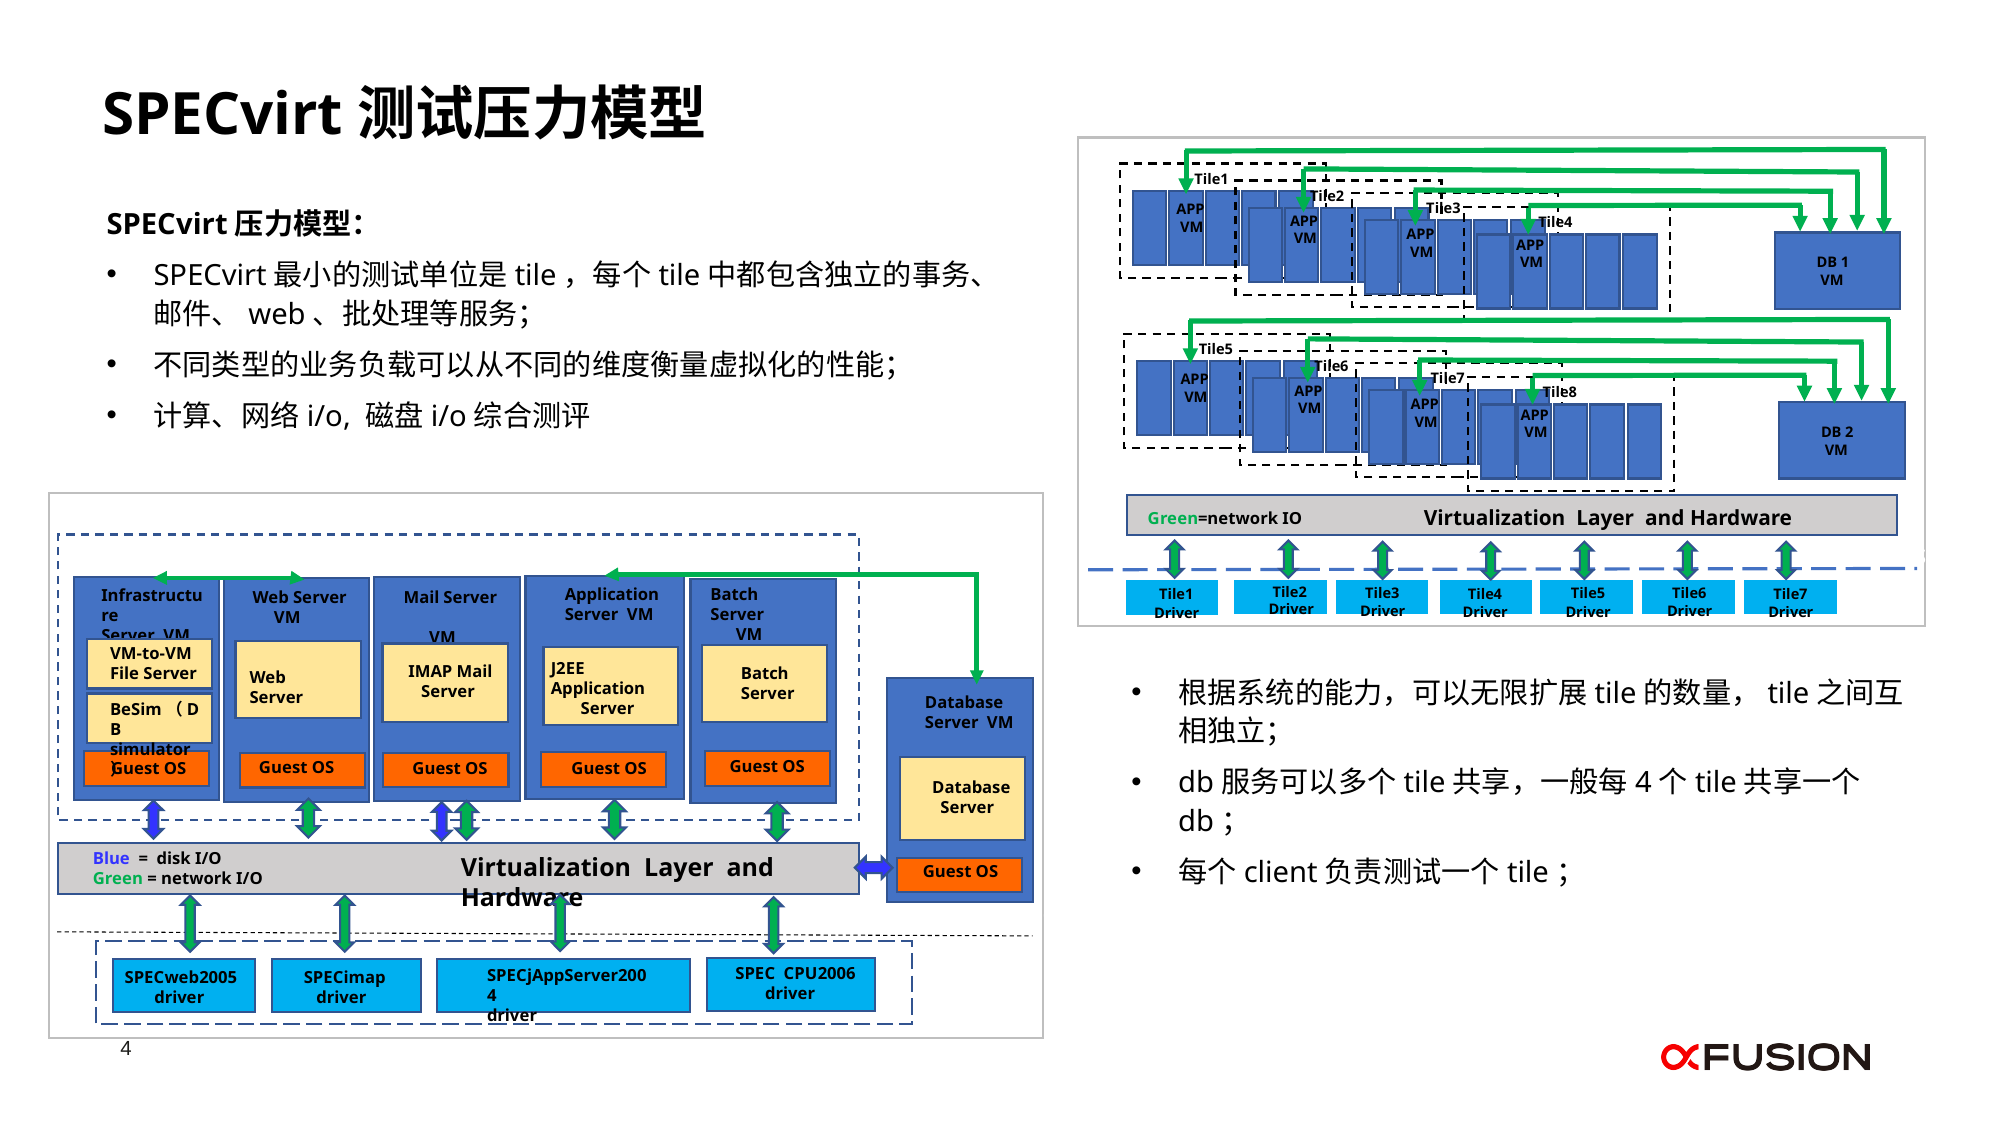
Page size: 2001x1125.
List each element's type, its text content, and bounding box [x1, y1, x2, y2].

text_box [1077, 137, 1990, 627]
text_box 根据系统的能力，可以无限扩展tile的数量，tile之间互相独立； db服务可以多个tile共享，一般每4个tile共享一个db； 每个client负责测试一个tile； [1129, 668, 1911, 890]
text_box SPECvirt压力模型： SPECvirt最小的测试单位是tile，每个tile中都包含独立的事务、邮件、web、批处理等服务； 不同类型的业务负载可以从不同的维度衡量虚拟化的性能； 计算、网络i/o, 磁盘i/o综合测评 [91, 194, 1021, 456]
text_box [48, 484, 1104, 1038]
subtitle SPECvirt测试压力模型 [102, 74, 1864, 191]
picture [1661, 1043, 1870, 1071]
